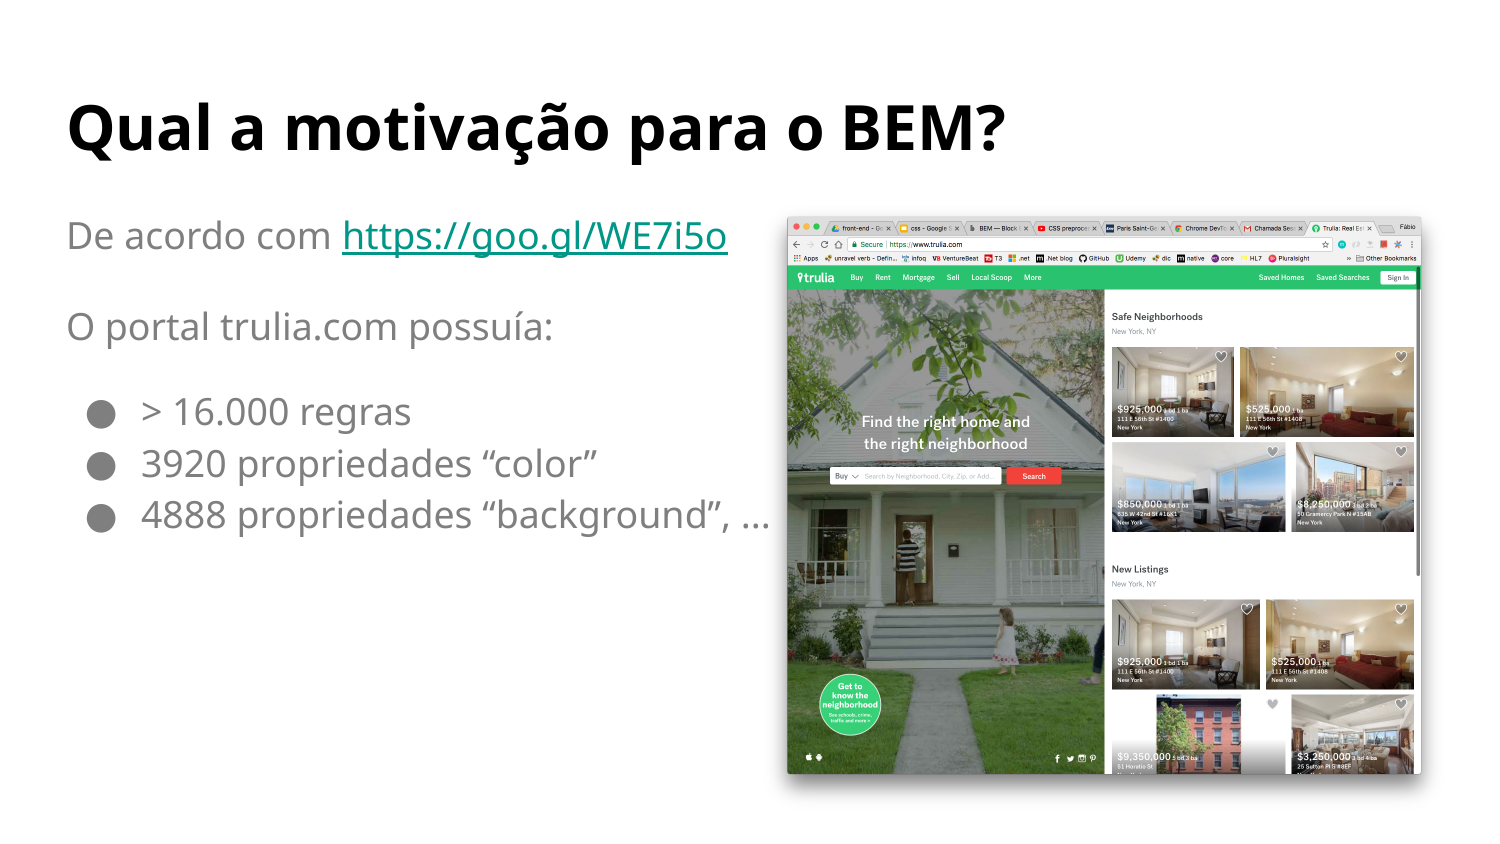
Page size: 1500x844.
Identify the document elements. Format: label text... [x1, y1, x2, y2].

list De acordo com https://goo.gl/WE7i5o O portal trulia.com possuía: > 16.000 regras 3920 propriedades “color” 4888 propriedades “background”, ... [51, 189, 1449, 750]
title Qual a motivação para o BEM? [51, 72, 1449, 176]
picture [759, 200, 1450, 814]
